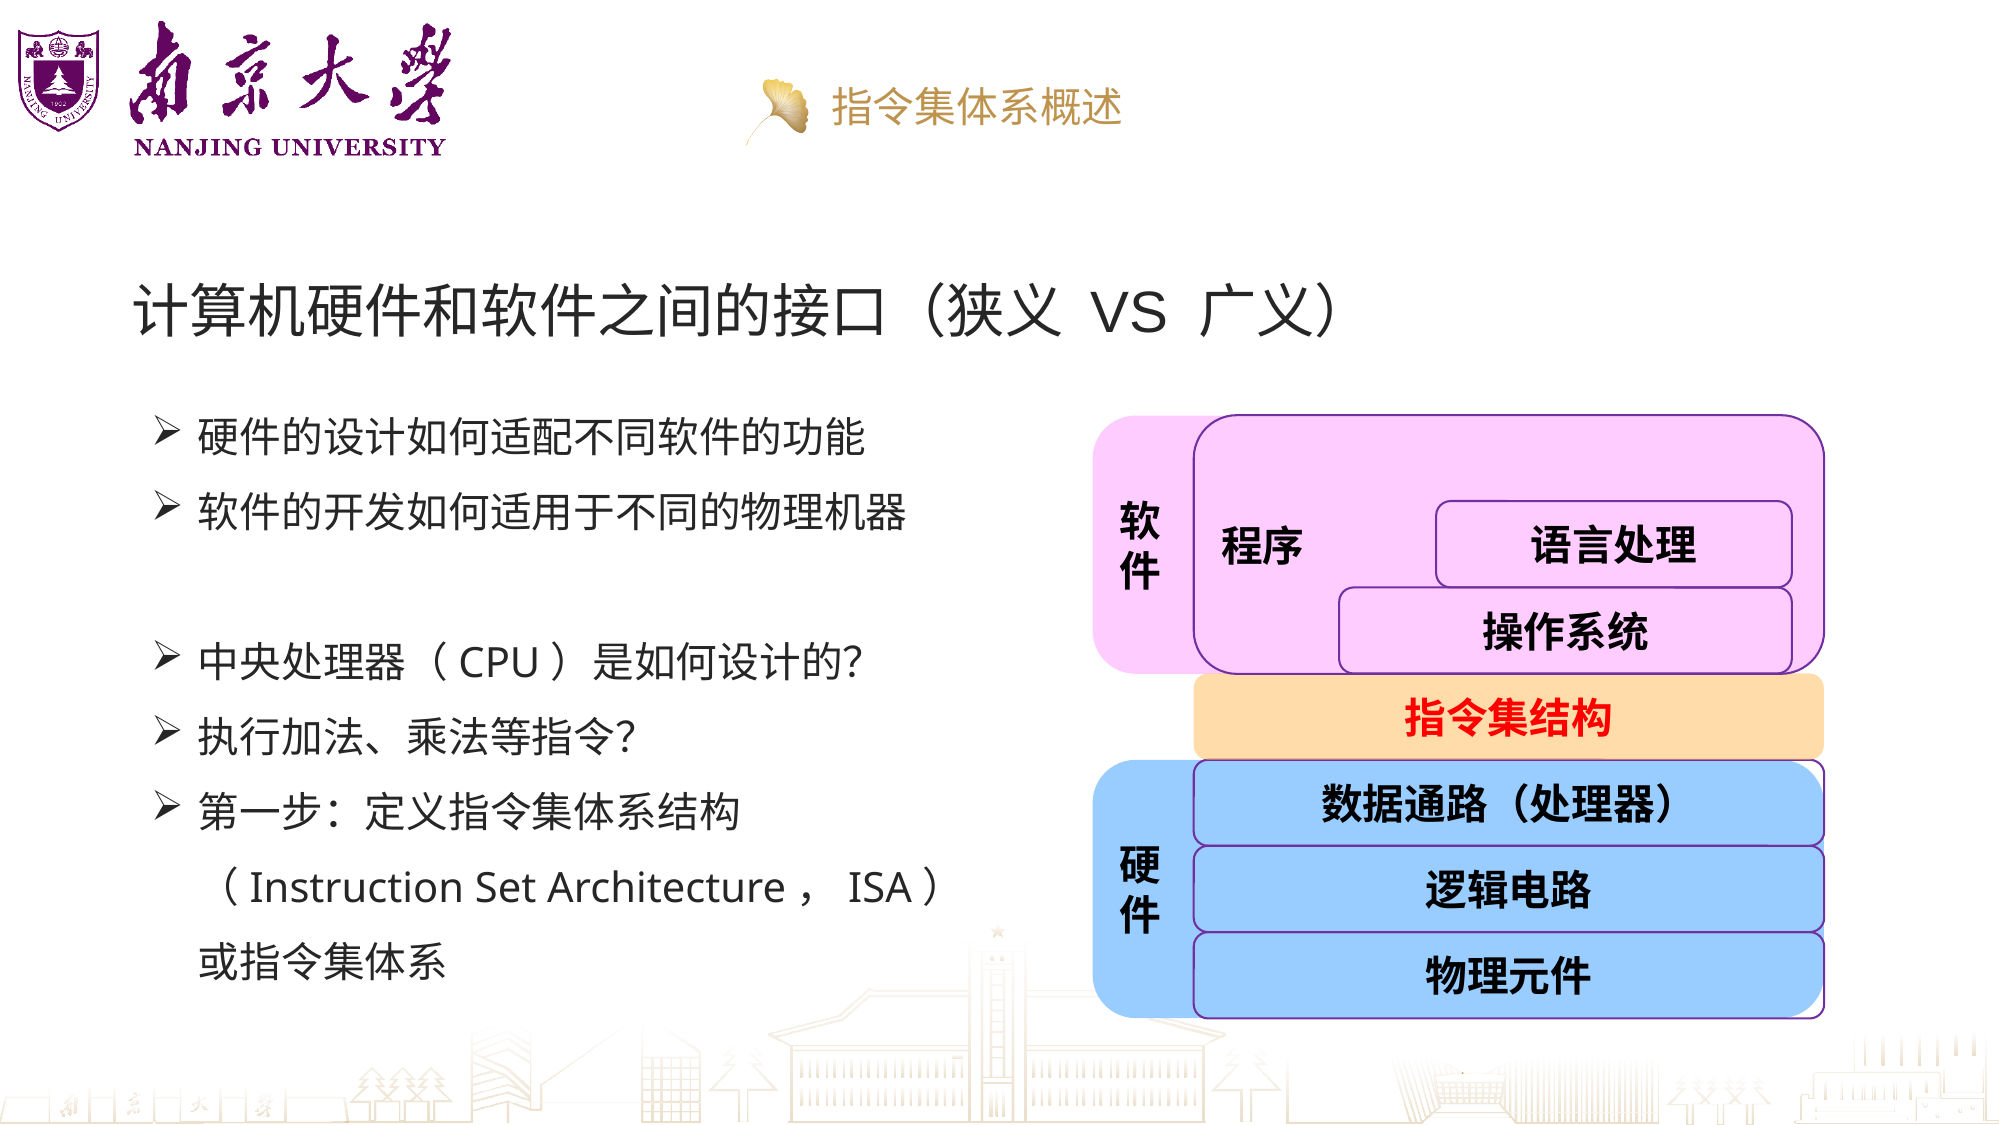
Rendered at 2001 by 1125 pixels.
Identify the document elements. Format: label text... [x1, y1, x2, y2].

text_box 指令集体系概述 [816, 73, 1226, 139]
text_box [116, 249, 1432, 991]
picture [731, 64, 830, 169]
picture [18, 21, 451, 160]
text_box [1092, 415, 1825, 1019]
